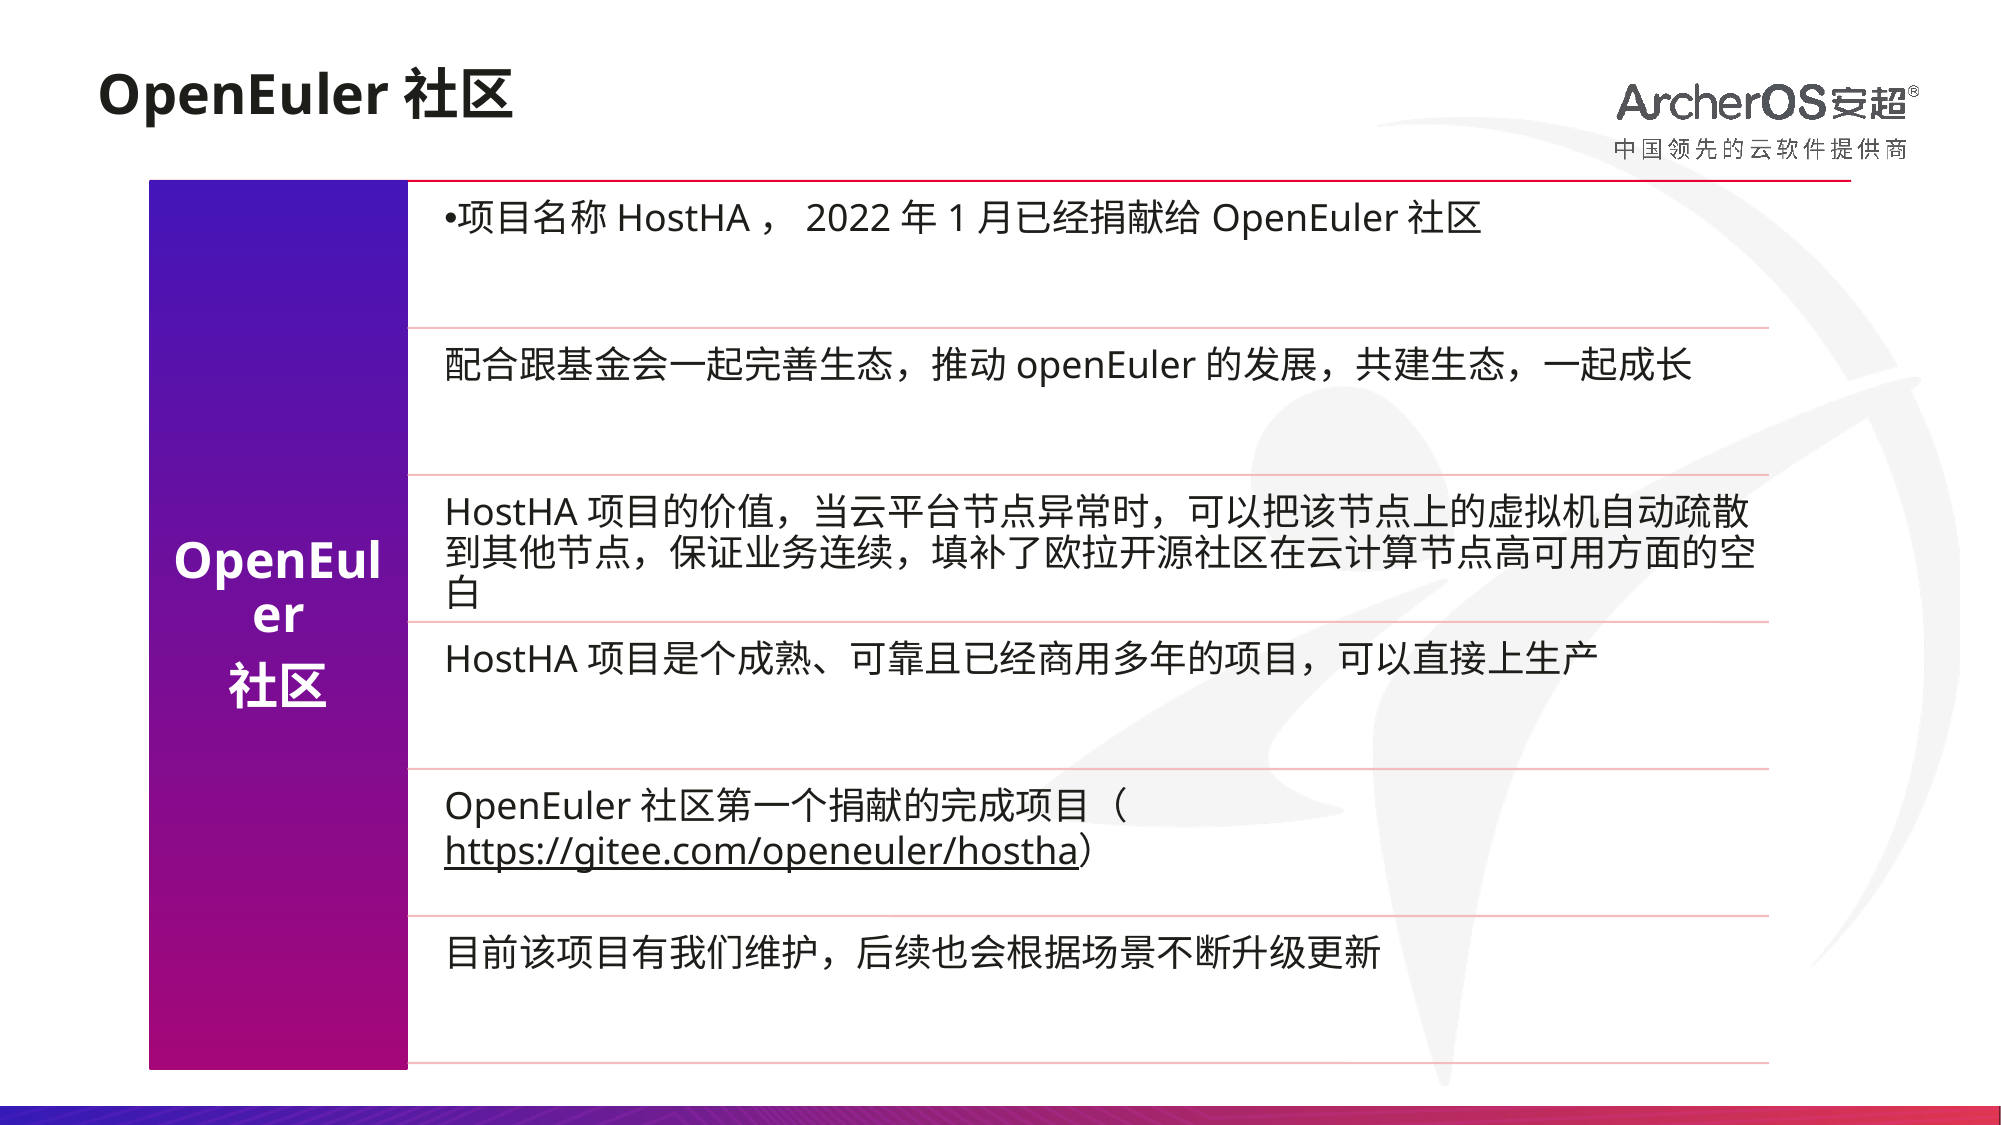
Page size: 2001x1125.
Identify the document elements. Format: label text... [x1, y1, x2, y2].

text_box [149, 180, 1852, 1070]
title OpenEuler社区 [82, 53, 1519, 140]
picture [0, 1106, 2001, 1125]
picture [1615, 81, 1919, 161]
